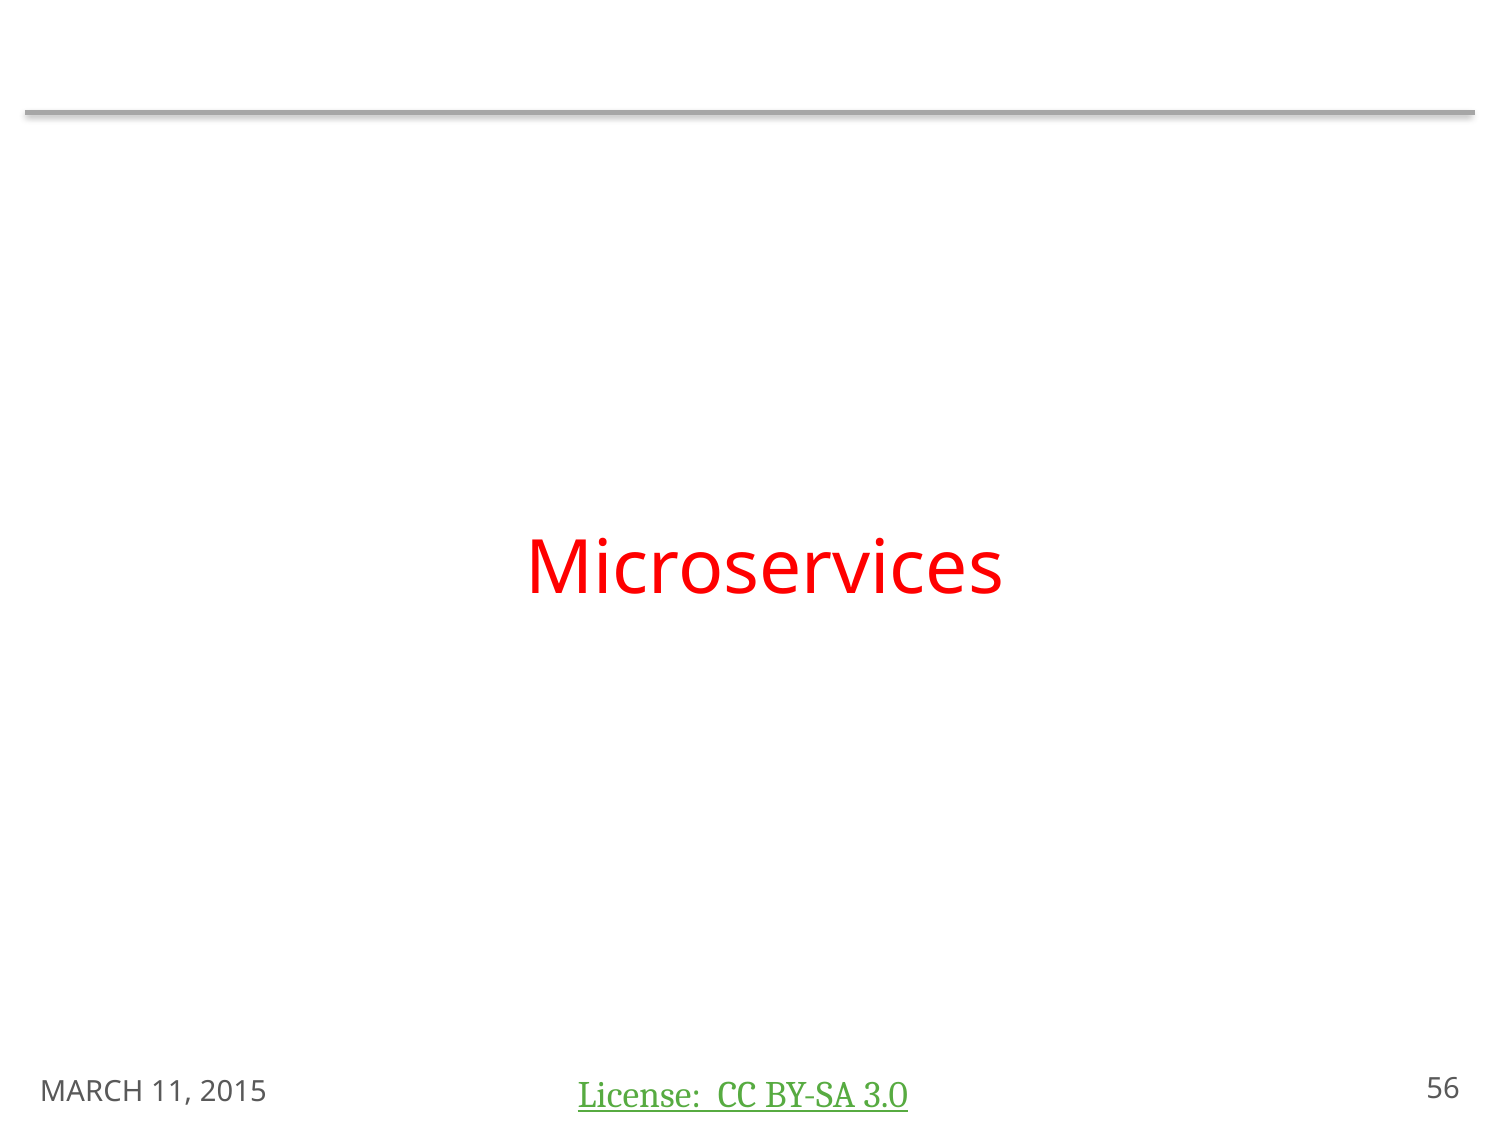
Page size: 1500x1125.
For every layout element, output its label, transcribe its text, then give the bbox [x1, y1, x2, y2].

list Microservices [24, 511, 1475, 600]
slide_number 55 [1301, 1065, 1475, 1114]
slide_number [24, 1065, 441, 1114]
